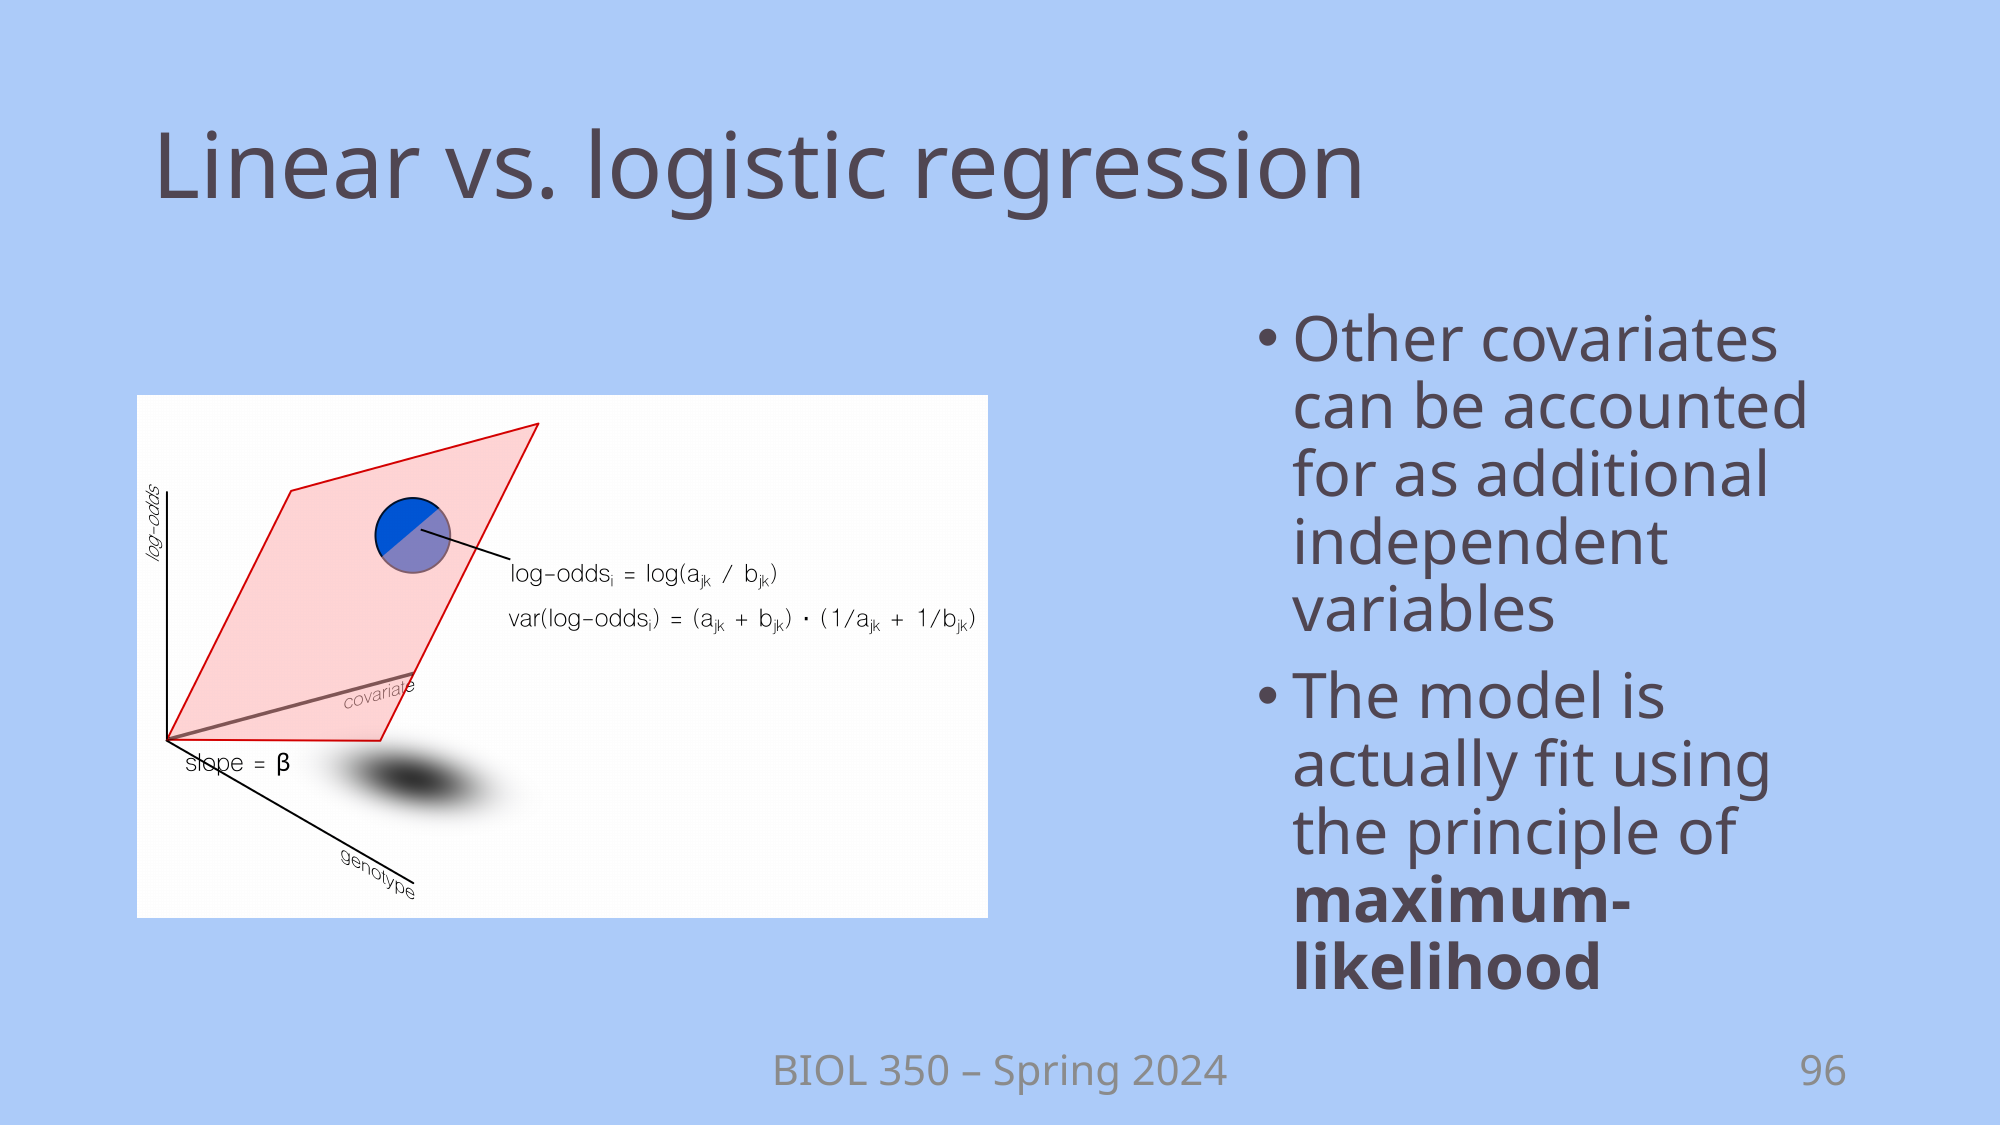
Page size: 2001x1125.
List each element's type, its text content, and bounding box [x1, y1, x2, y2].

footer BIOL 350 – Spring 2024 [662, 1042, 1338, 1103]
title Linear vs. logistic regression [137, 59, 1863, 278]
list Other covariates can be accounted for as additional independent variables The model is actually fit using the principle of maximum-likelihood [1241, 299, 1863, 1014]
slide_number 96 [1412, 1042, 1863, 1103]
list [137, 395, 988, 918]
